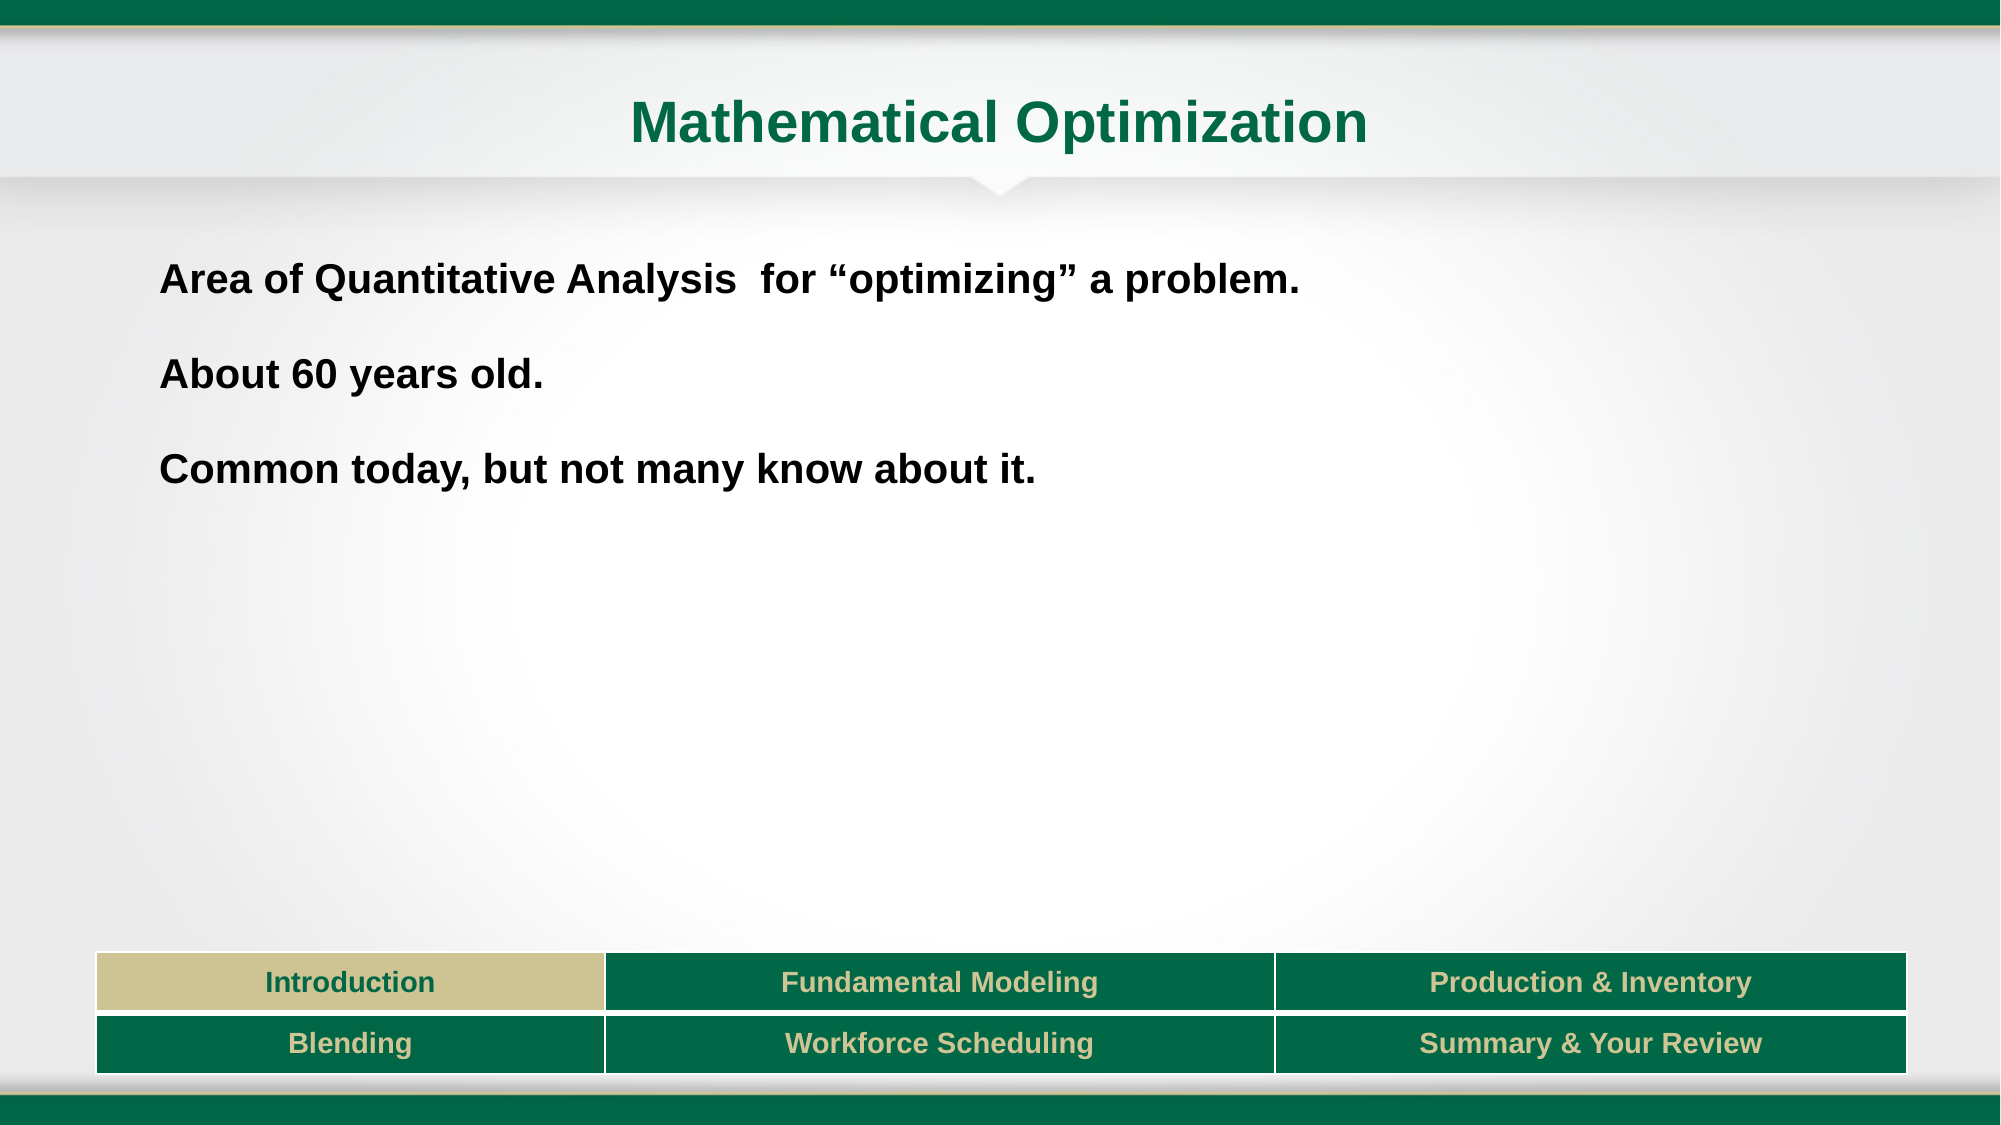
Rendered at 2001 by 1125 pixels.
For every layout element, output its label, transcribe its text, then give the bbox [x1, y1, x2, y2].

table_header Introduction [97, 953, 604, 1010]
list Area of Quantitative Analysis for “optimizing” a problem. About 60 years old. Common today, but not many know about it. [144, 249, 1712, 925]
table_header Production & Inventory [1276, 953, 1906, 1010]
table_cell Summary & Your Review [1276, 1016, 1906, 1073]
table_cell Workforce Scheduling [606, 1016, 1274, 1073]
table_header Fundamental Modeling [606, 953, 1274, 1010]
picture [0, 0, 2001, 1125]
table_cell Blending [97, 1016, 604, 1073]
title Mathematical Optimization [150, 76, 1850, 189]
